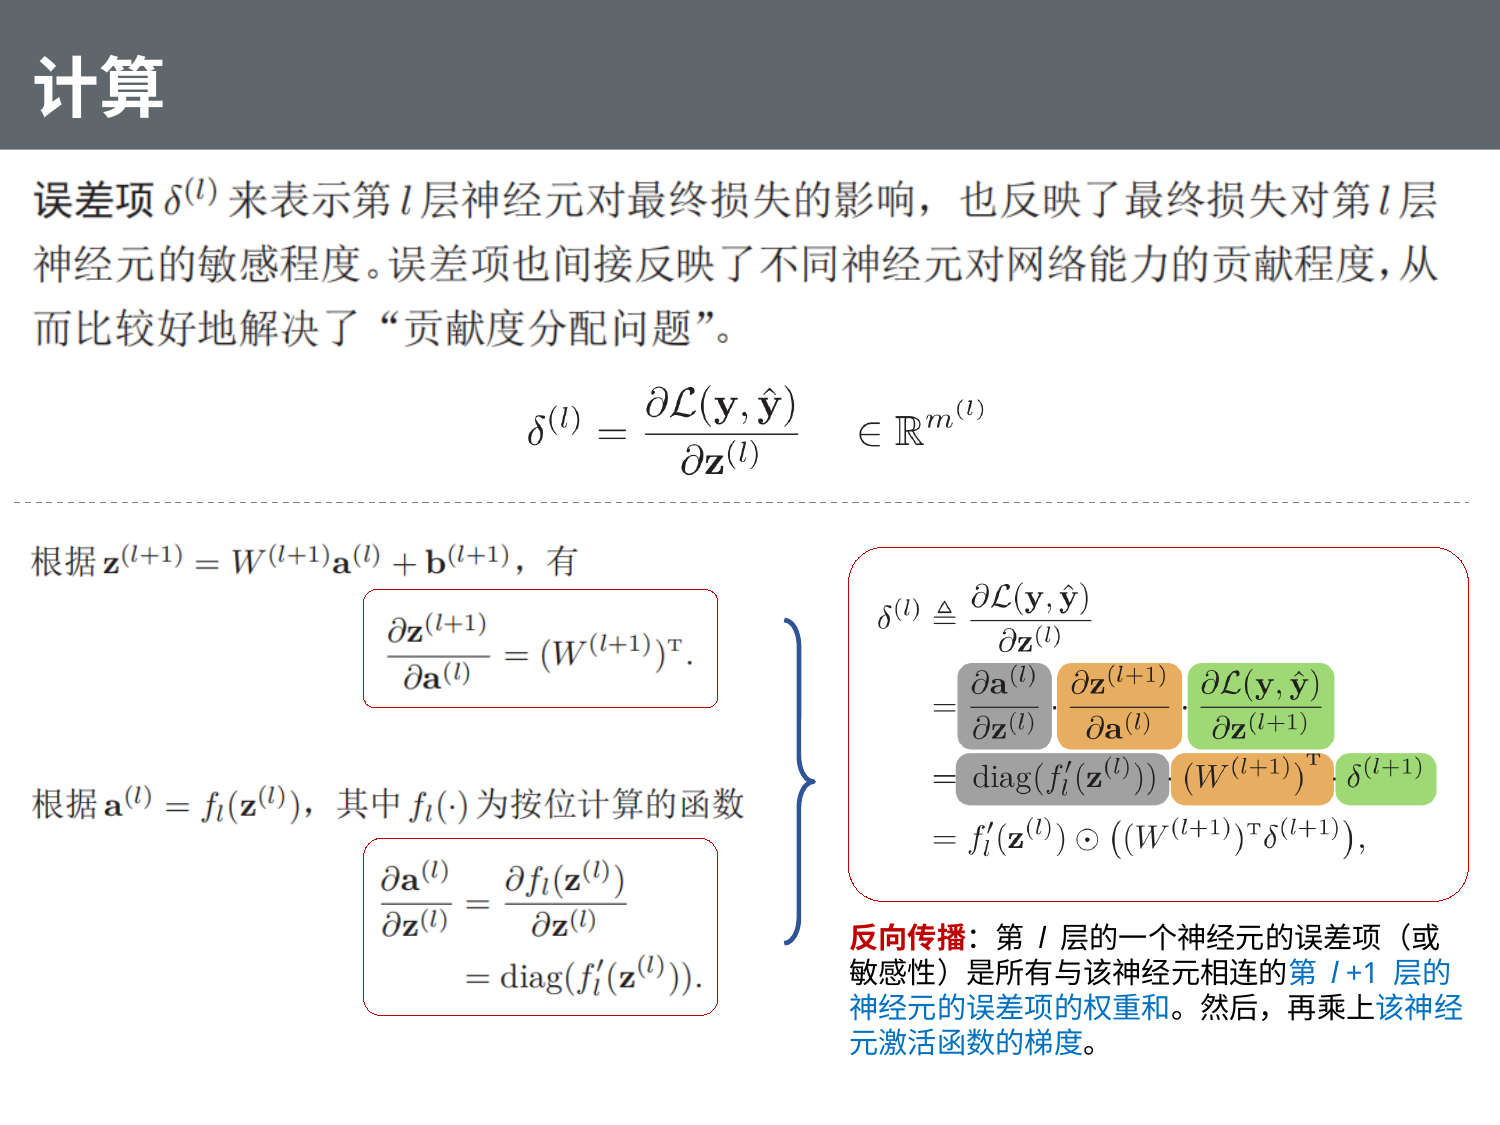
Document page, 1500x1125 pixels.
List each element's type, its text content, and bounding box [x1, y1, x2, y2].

text_box [784, 619, 815, 945]
text_box [707, 589, 718, 708]
picture [24, 522, 701, 709]
picture [24, 171, 1472, 368]
picture [24, 778, 750, 1017]
picture [511, 377, 989, 483]
title 计算 [17, 16, 1483, 134]
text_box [848, 546, 1469, 902]
text_box 反向传播：第 l 层的一个神经元的误差项（或敏感性）是所有与该神经元相连的第 l +1 层的神经元的误差项的权重和。然后，再乘上该神经元激活函数的梯度。 [834, 912, 1483, 1067]
